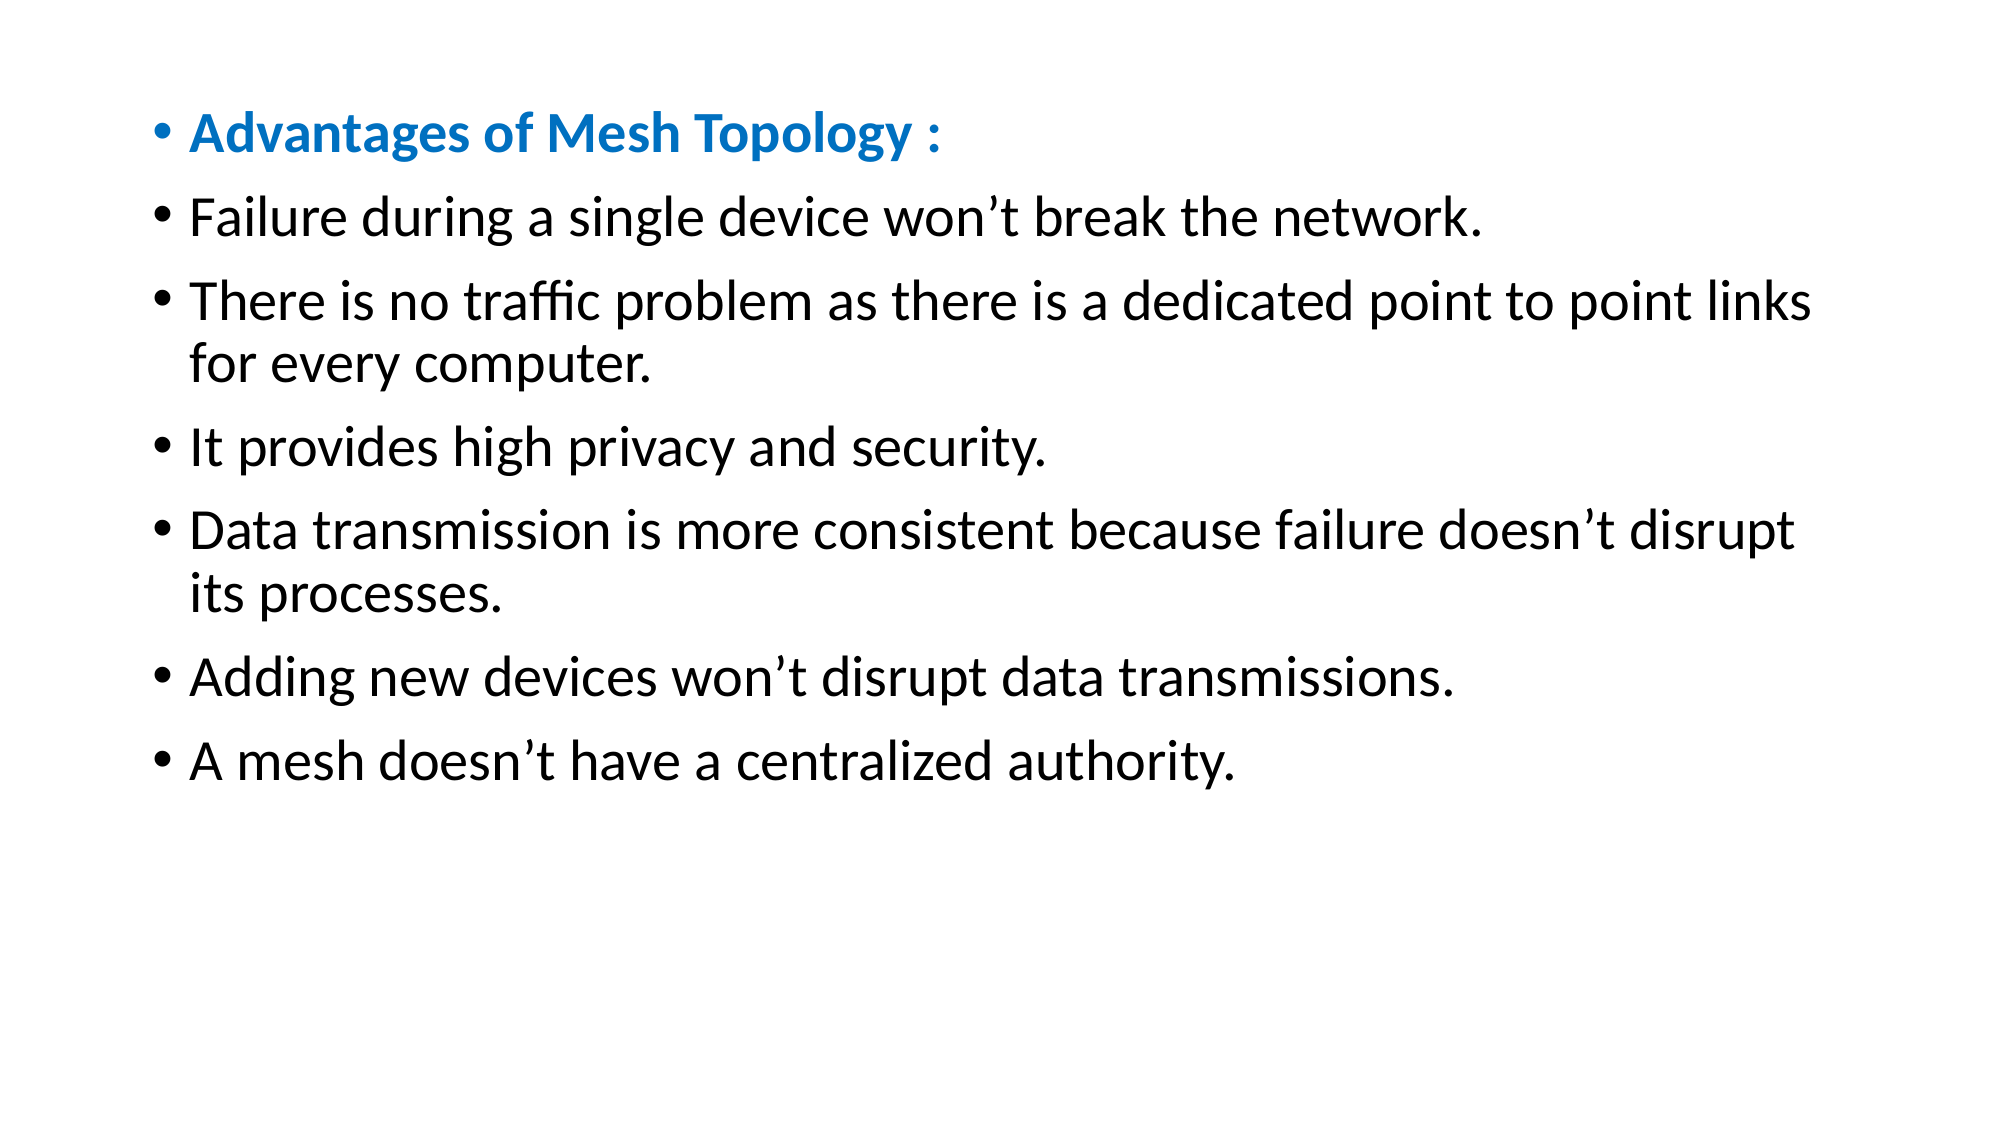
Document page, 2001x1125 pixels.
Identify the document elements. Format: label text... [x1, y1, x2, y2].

list Advantages of Mesh Topology : Failure during a single device won’t break the network. There is no traffic problem as there is a dedicated point to point links for every computer. It provides high privacy and security. Data transmission is more consistent because failure doesn’t disrupt its processes. Adding new devices won’t disrupt data transmissions. A mesh doesn’t have a centralized authority. [137, 94, 1863, 1014]
